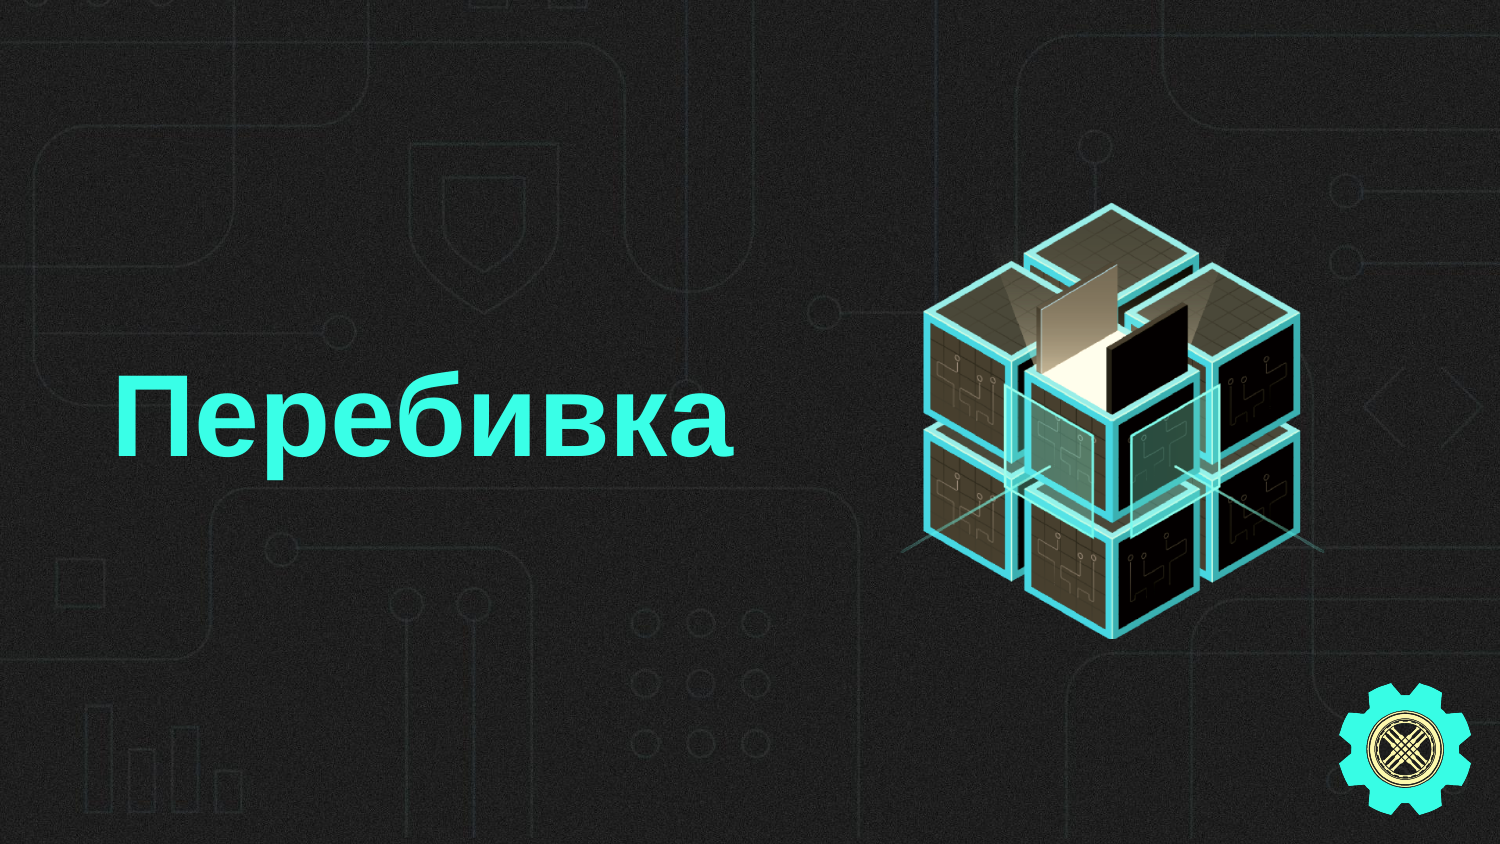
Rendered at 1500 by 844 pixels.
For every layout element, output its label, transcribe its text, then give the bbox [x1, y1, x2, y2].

picture [0, 0, 1500, 844]
text_box Перебивка [96, 323, 895, 496]
